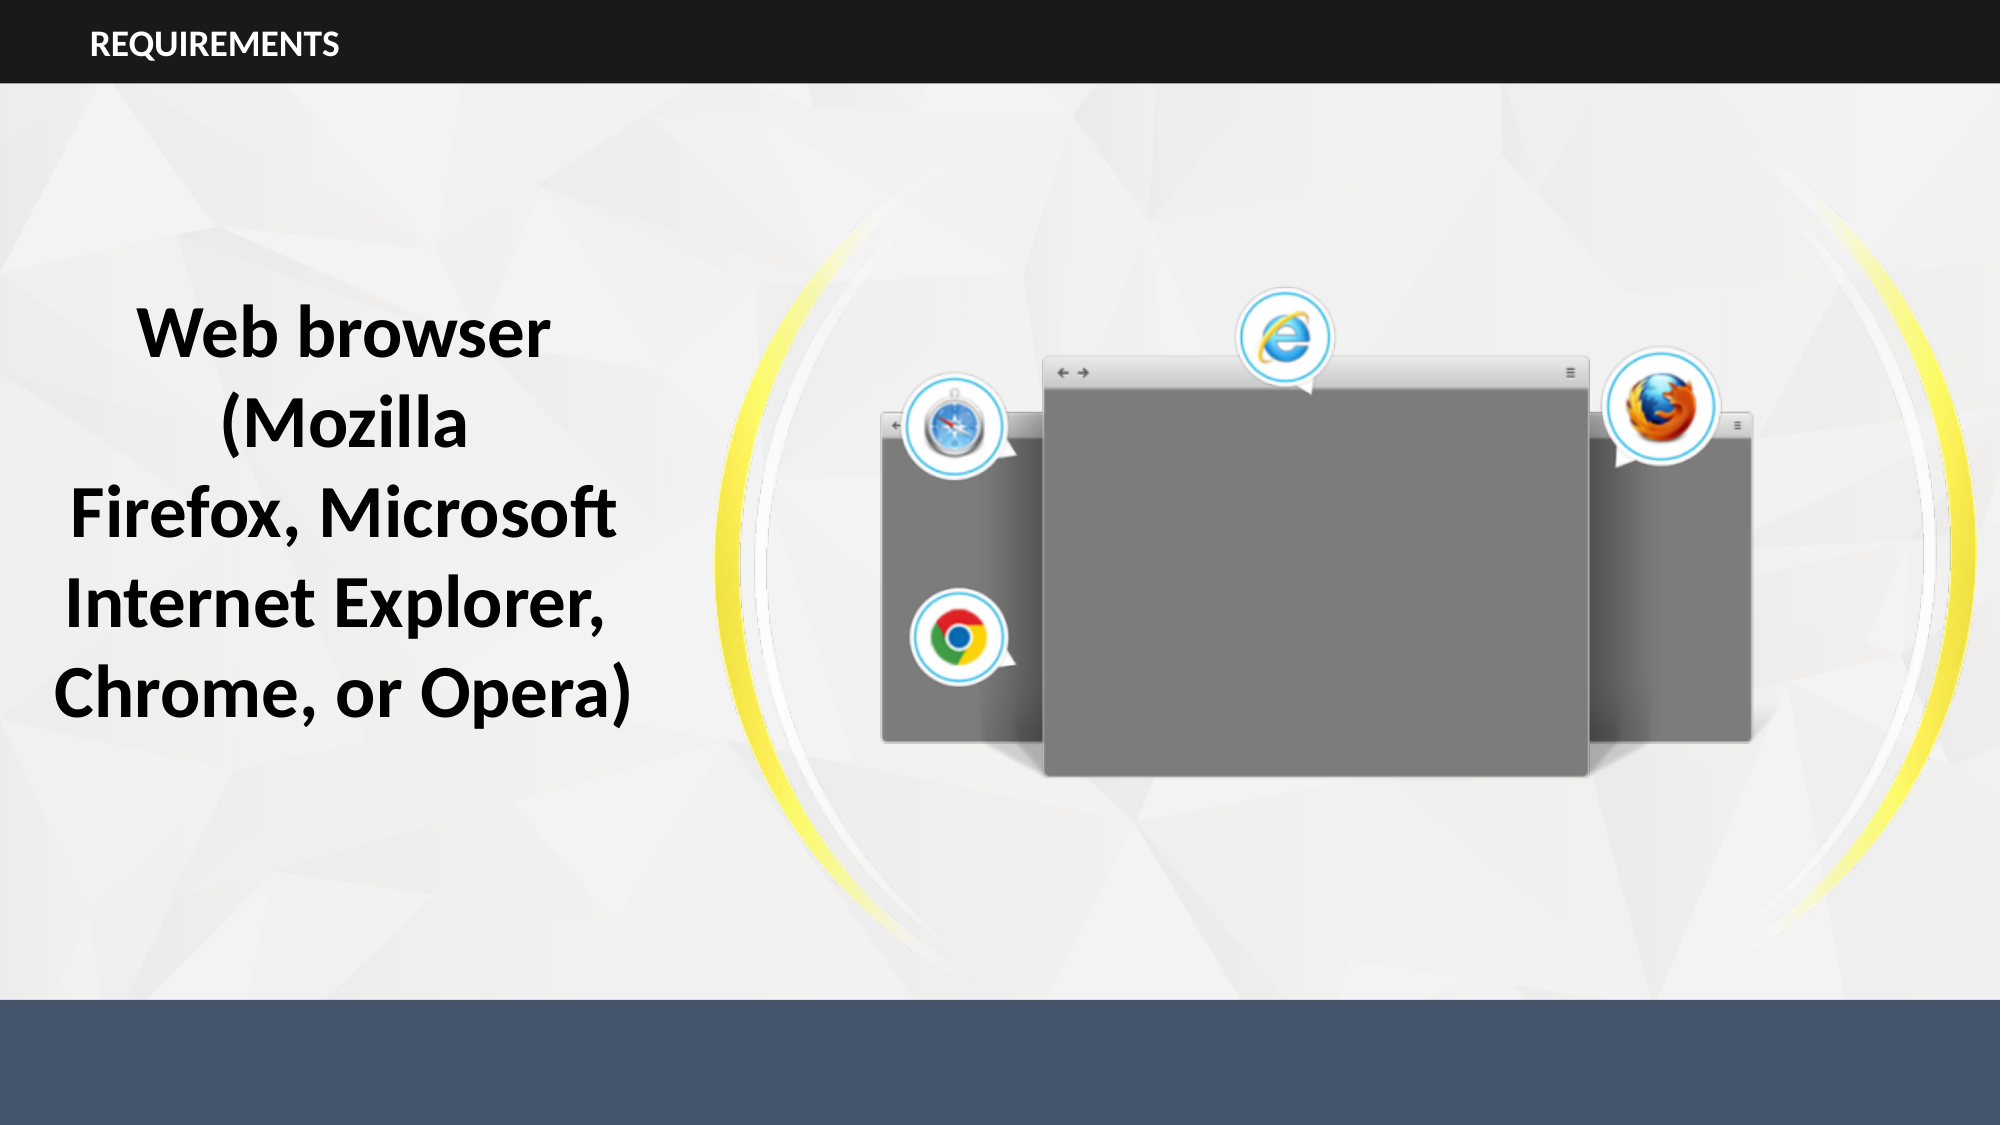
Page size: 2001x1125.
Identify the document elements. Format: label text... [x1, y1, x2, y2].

text_box Web browser (Mozilla Firefox, Microsoft Internet Explorer, Chrome, or Opera) [26, 275, 663, 741]
text_box REQUIREMENTS [0, 0, 2000, 84]
picture [0, 84, 2000, 999]
